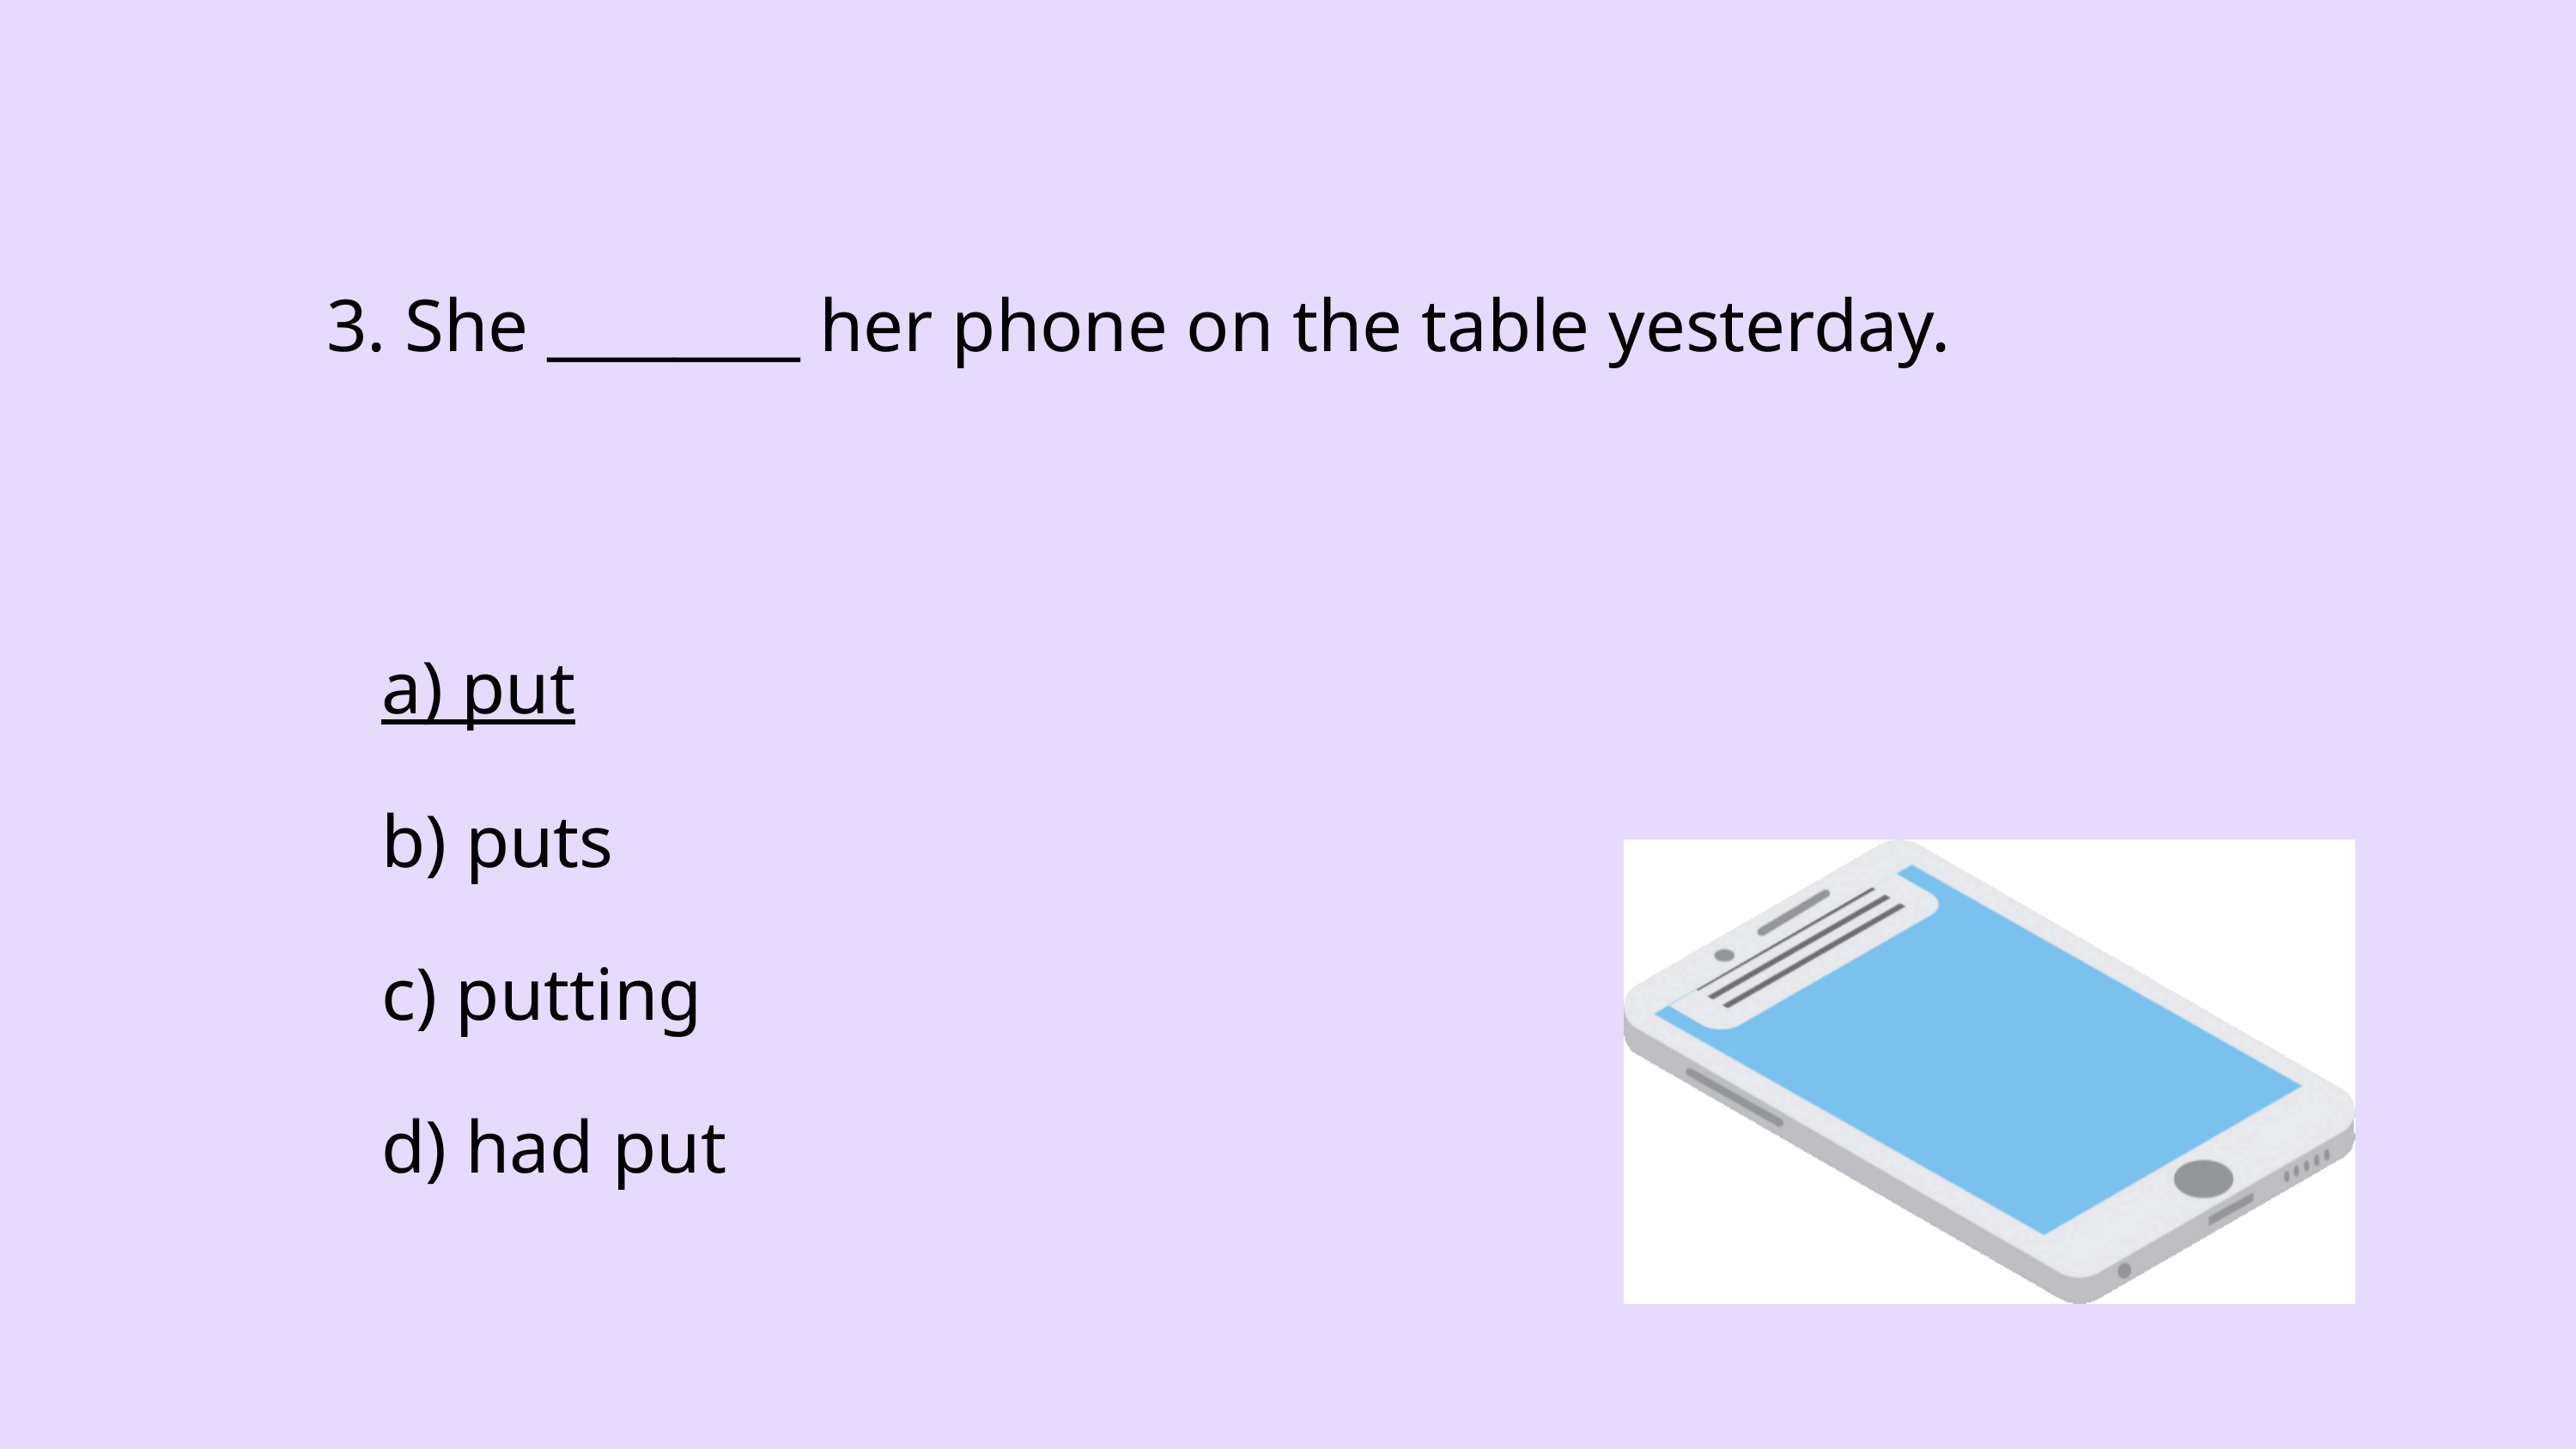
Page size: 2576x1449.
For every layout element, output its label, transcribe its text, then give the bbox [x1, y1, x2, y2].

text_box a) put b) puts c) putting d) had put [381, 652, 1329, 1188]
picture [1624, 839, 2355, 1304]
text_box 3. She ________ her phone on the table yesterday. [325, 289, 2087, 367]
